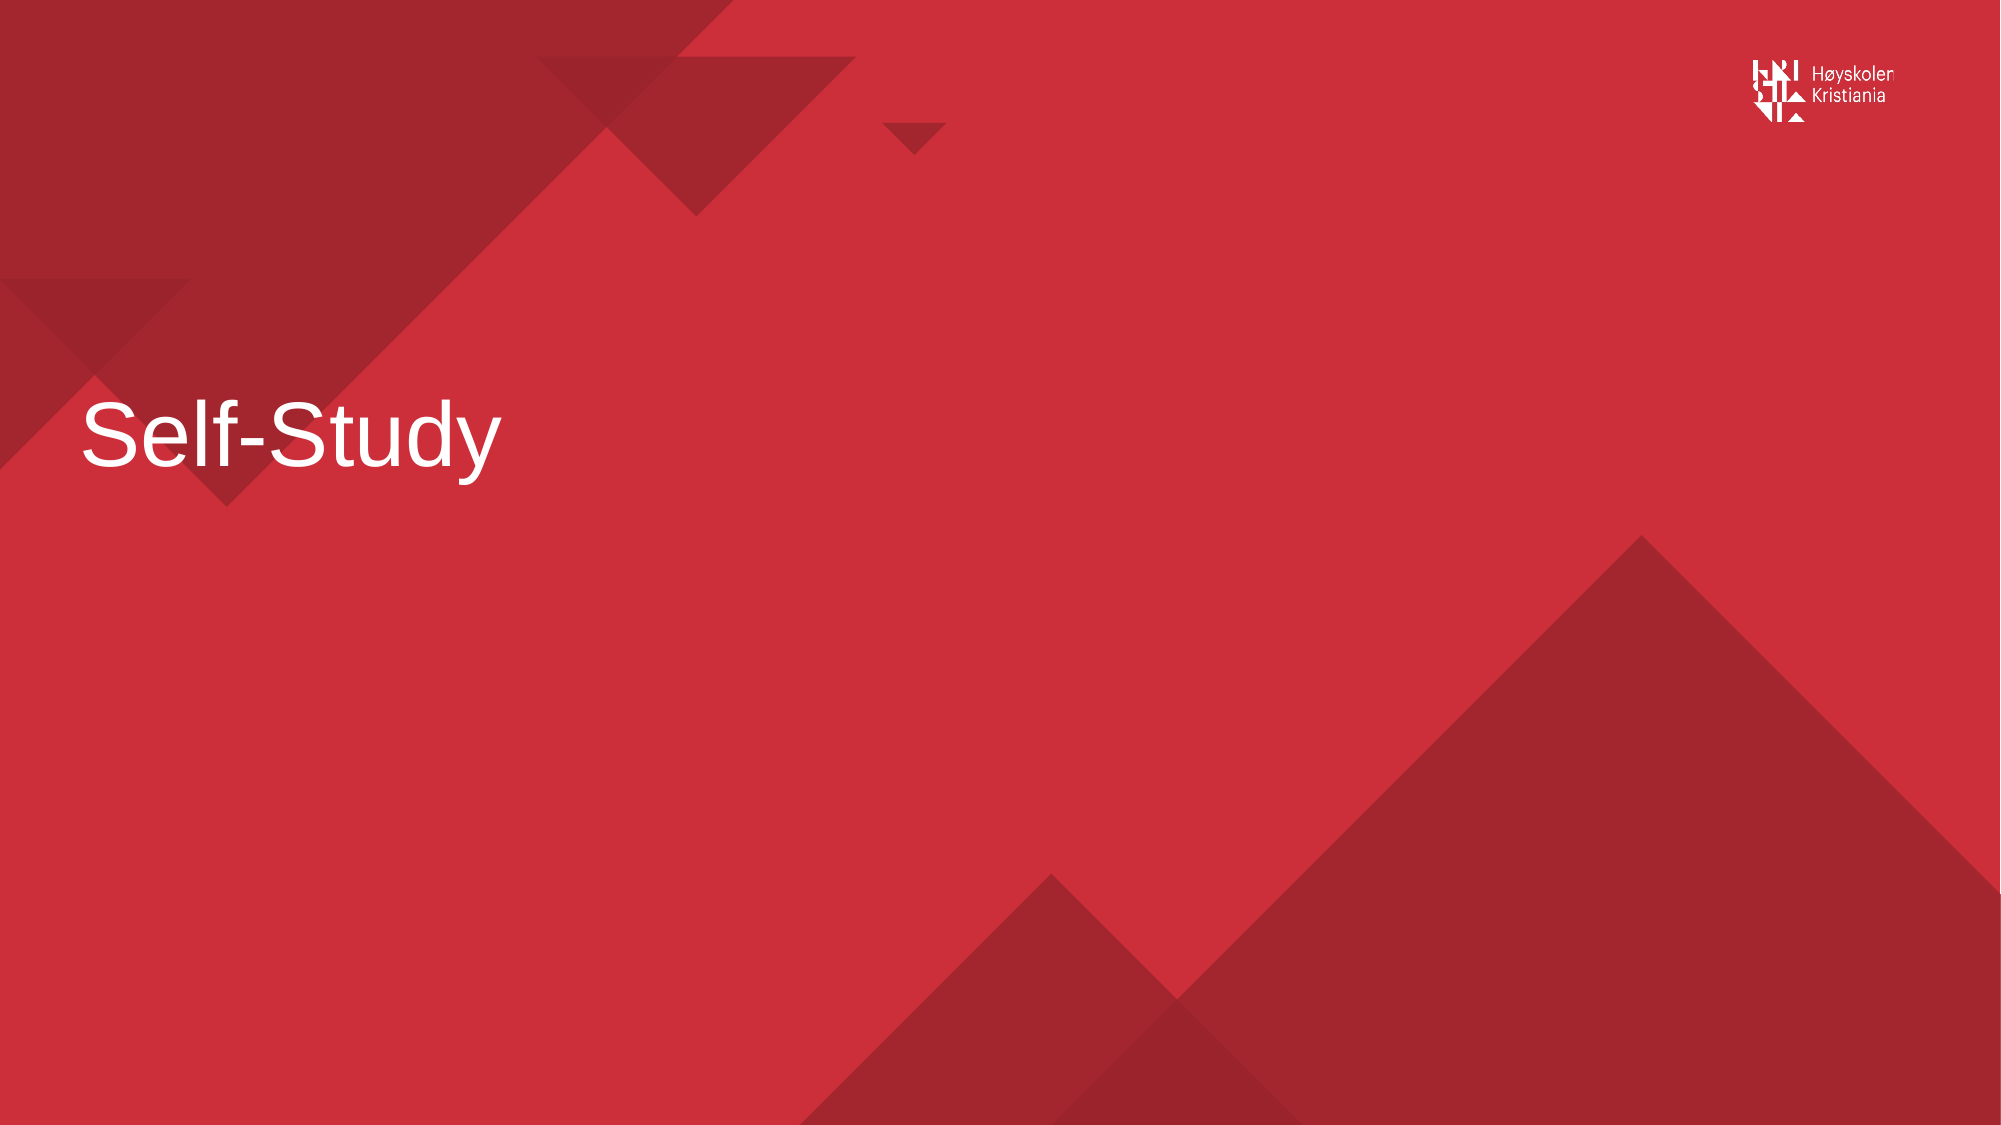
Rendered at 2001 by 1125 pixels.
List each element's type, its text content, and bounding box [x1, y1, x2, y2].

title Self-Study [64, 379, 1894, 679]
